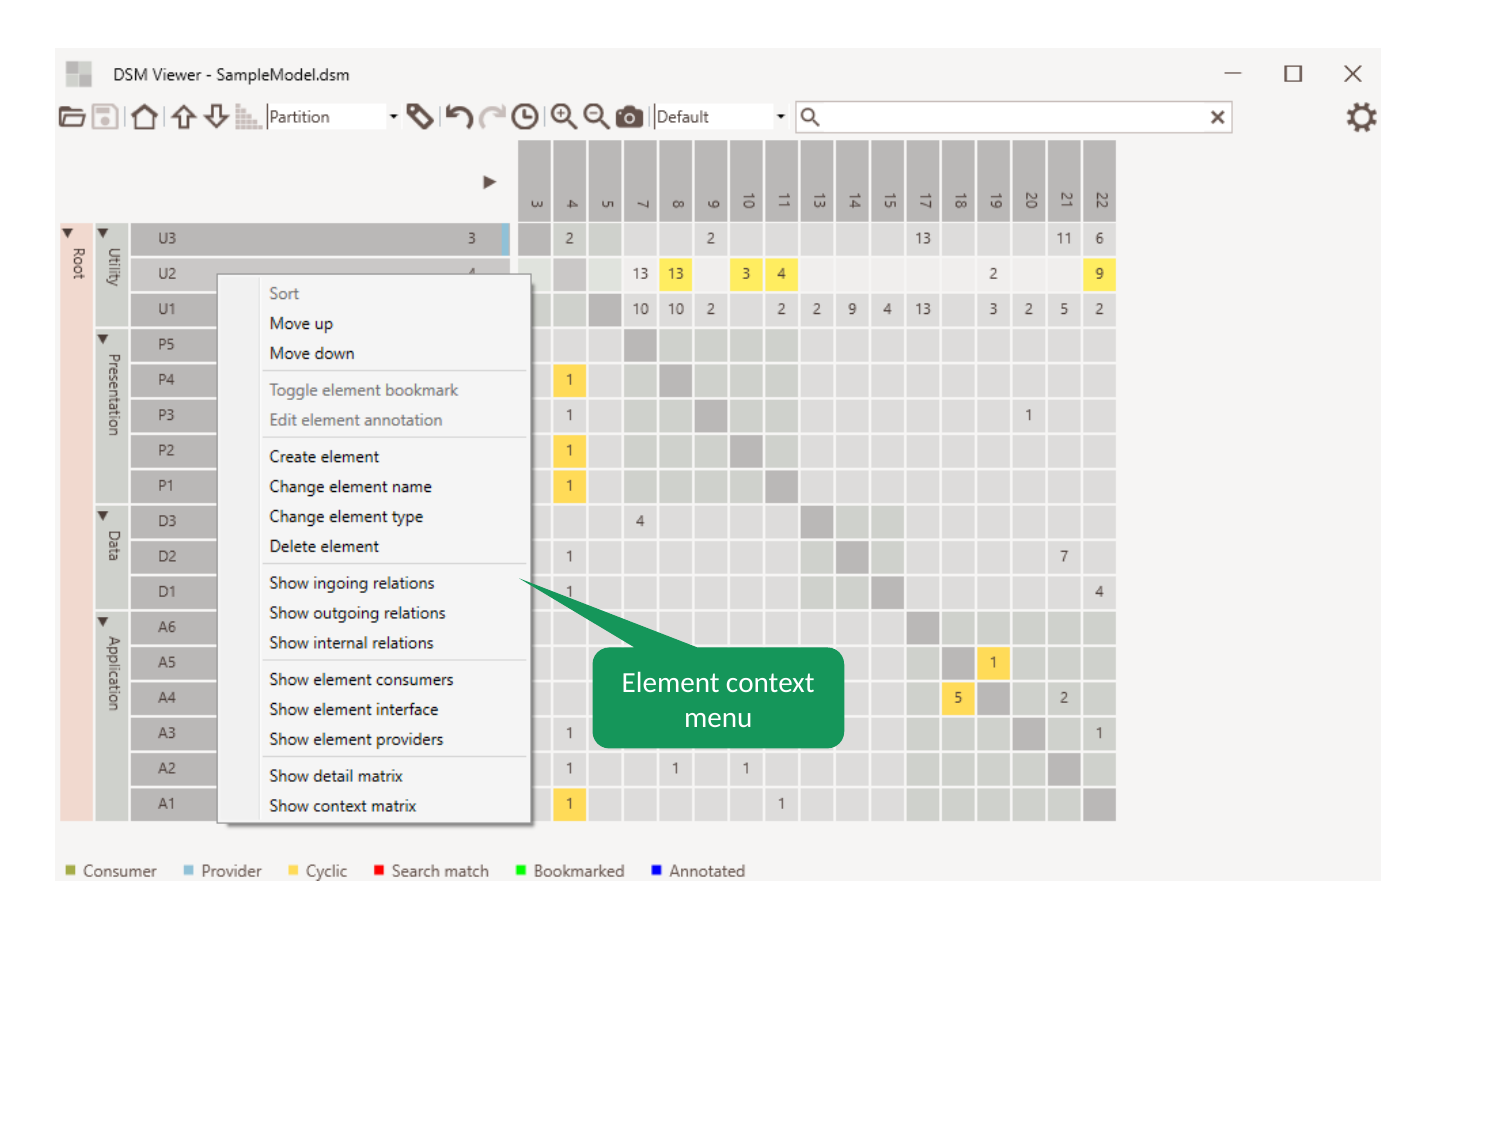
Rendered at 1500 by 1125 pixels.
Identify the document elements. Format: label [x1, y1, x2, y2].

picture [55, 48, 1381, 881]
